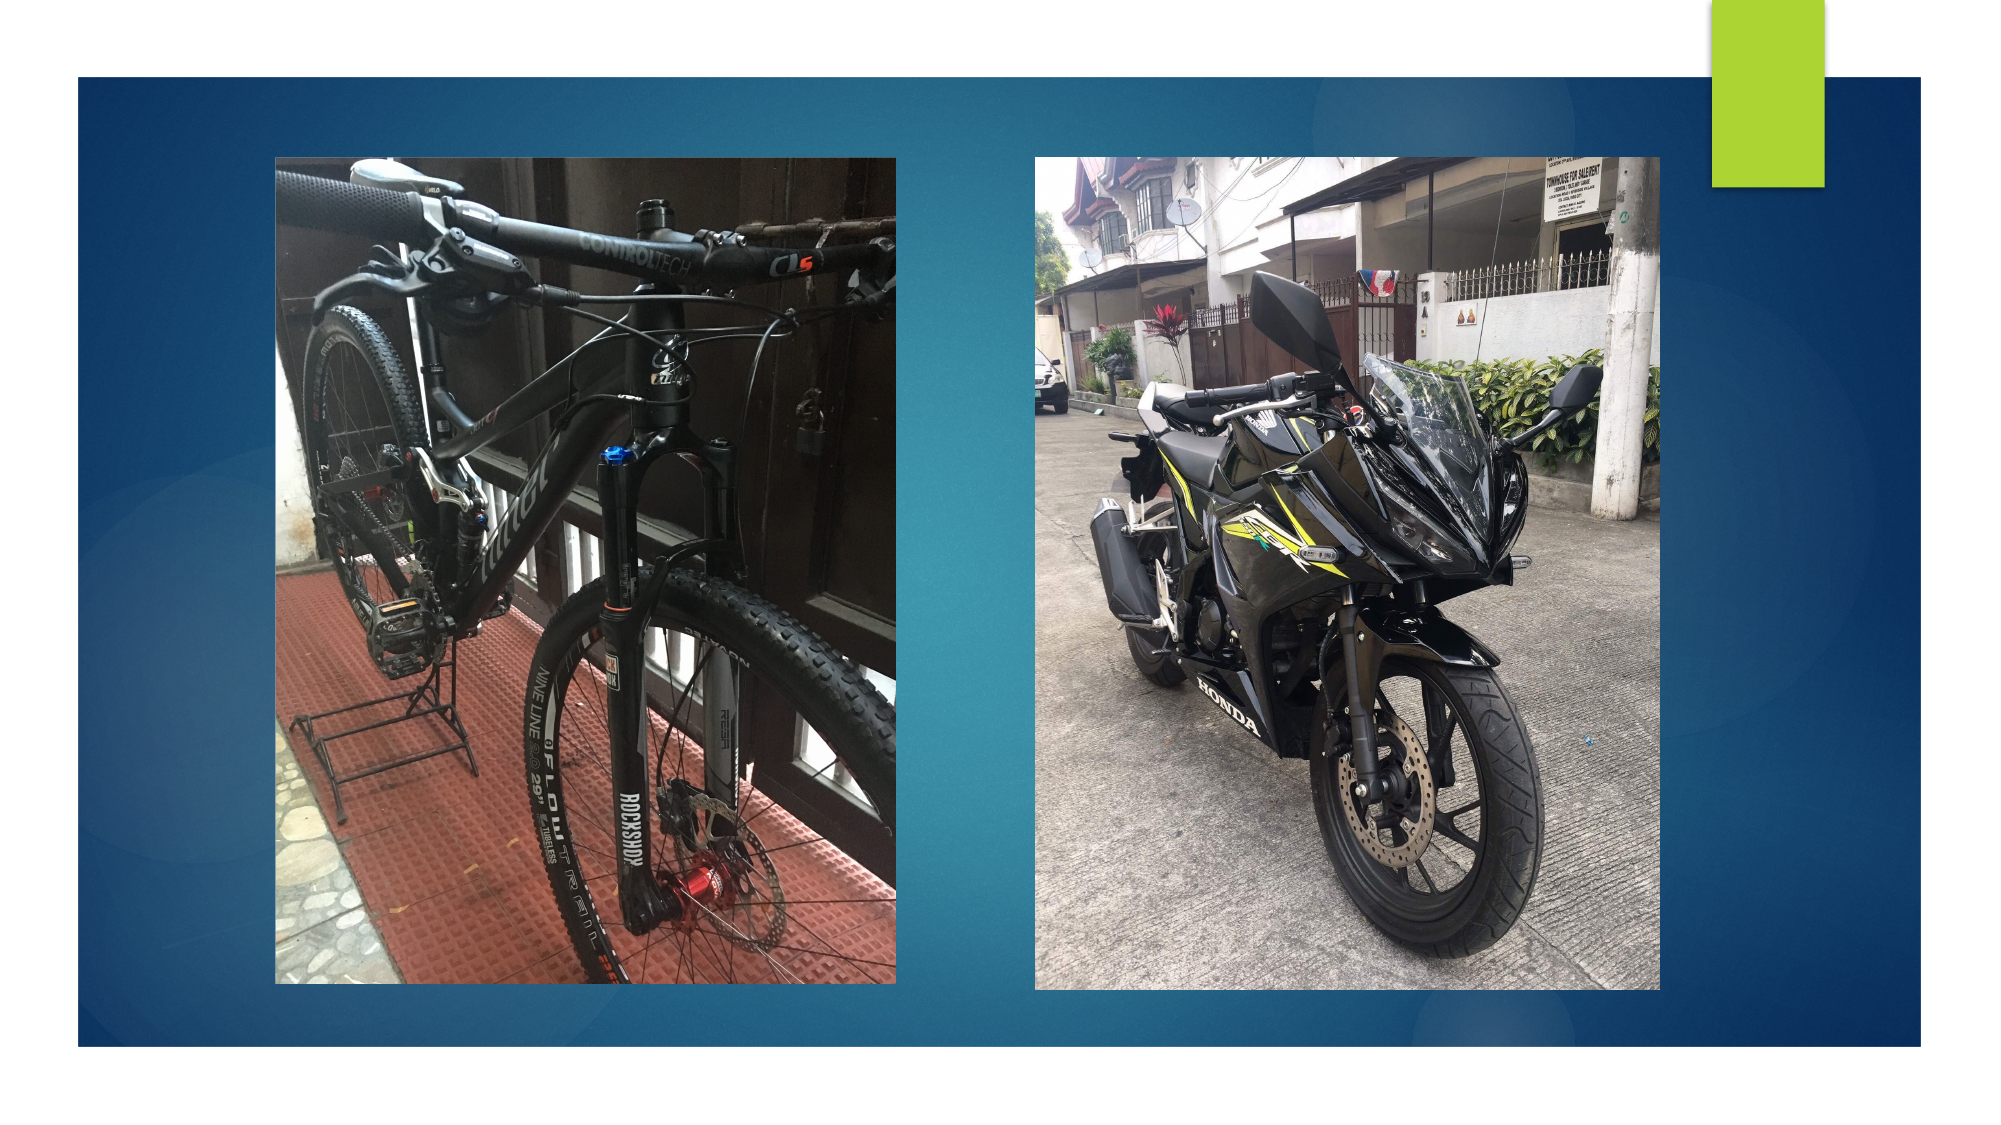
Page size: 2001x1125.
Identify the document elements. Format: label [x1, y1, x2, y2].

picture [1035, 156, 1660, 990]
picture [172, 158, 999, 983]
